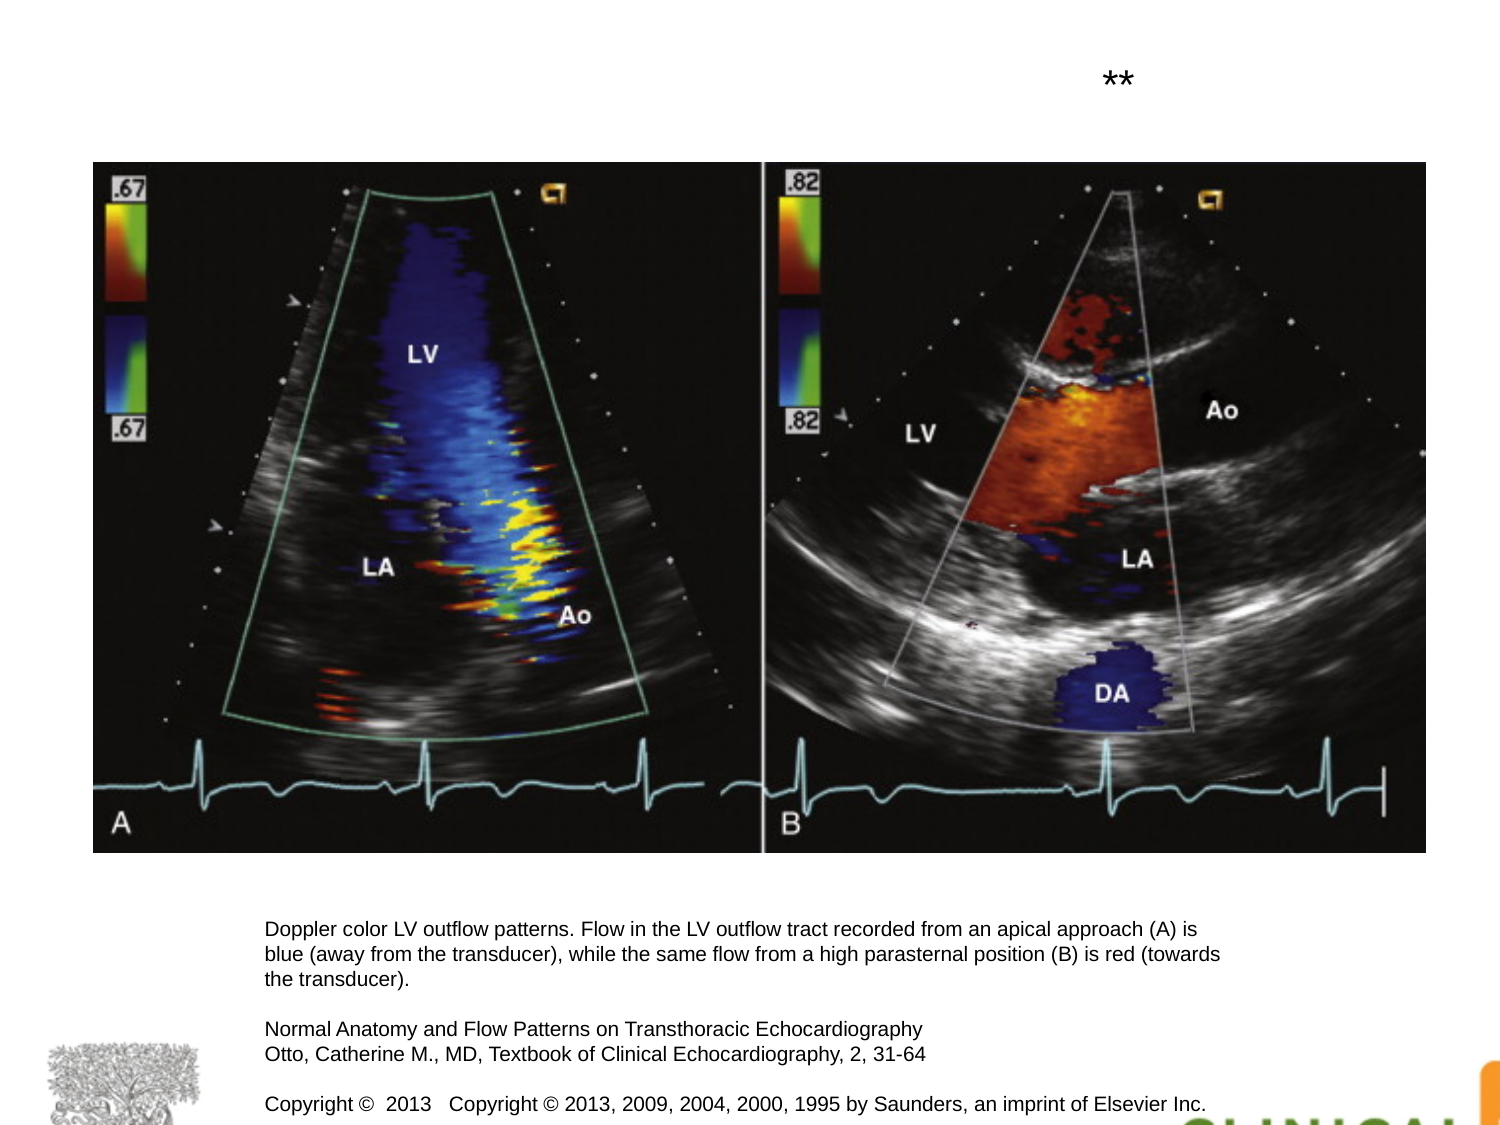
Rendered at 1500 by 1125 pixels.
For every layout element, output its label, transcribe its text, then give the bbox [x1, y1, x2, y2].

picture [0, 0, 1500, 1125]
text_box Doppler color LV outflow patterns. Flow in the LV outflow tract recorded from an apical approach (A) is blue (away from the transducer), while the same flow from a high parasternal position (B) is red (towards the transducer). Normal Anatomy and Flow Patterns on Transthoracic Echocardiography Otto, Catherine M., MD, Textbook of Clinical Echocardiography, 2, 31-64 Copyright © 2013 Copyright © 2013, 2009, 2004, 2000, 1995 by Saunders, an imprint of Elsevier Inc. [249, 907, 1238, 1123]
text_box ** [1087, 50, 1175, 115]
